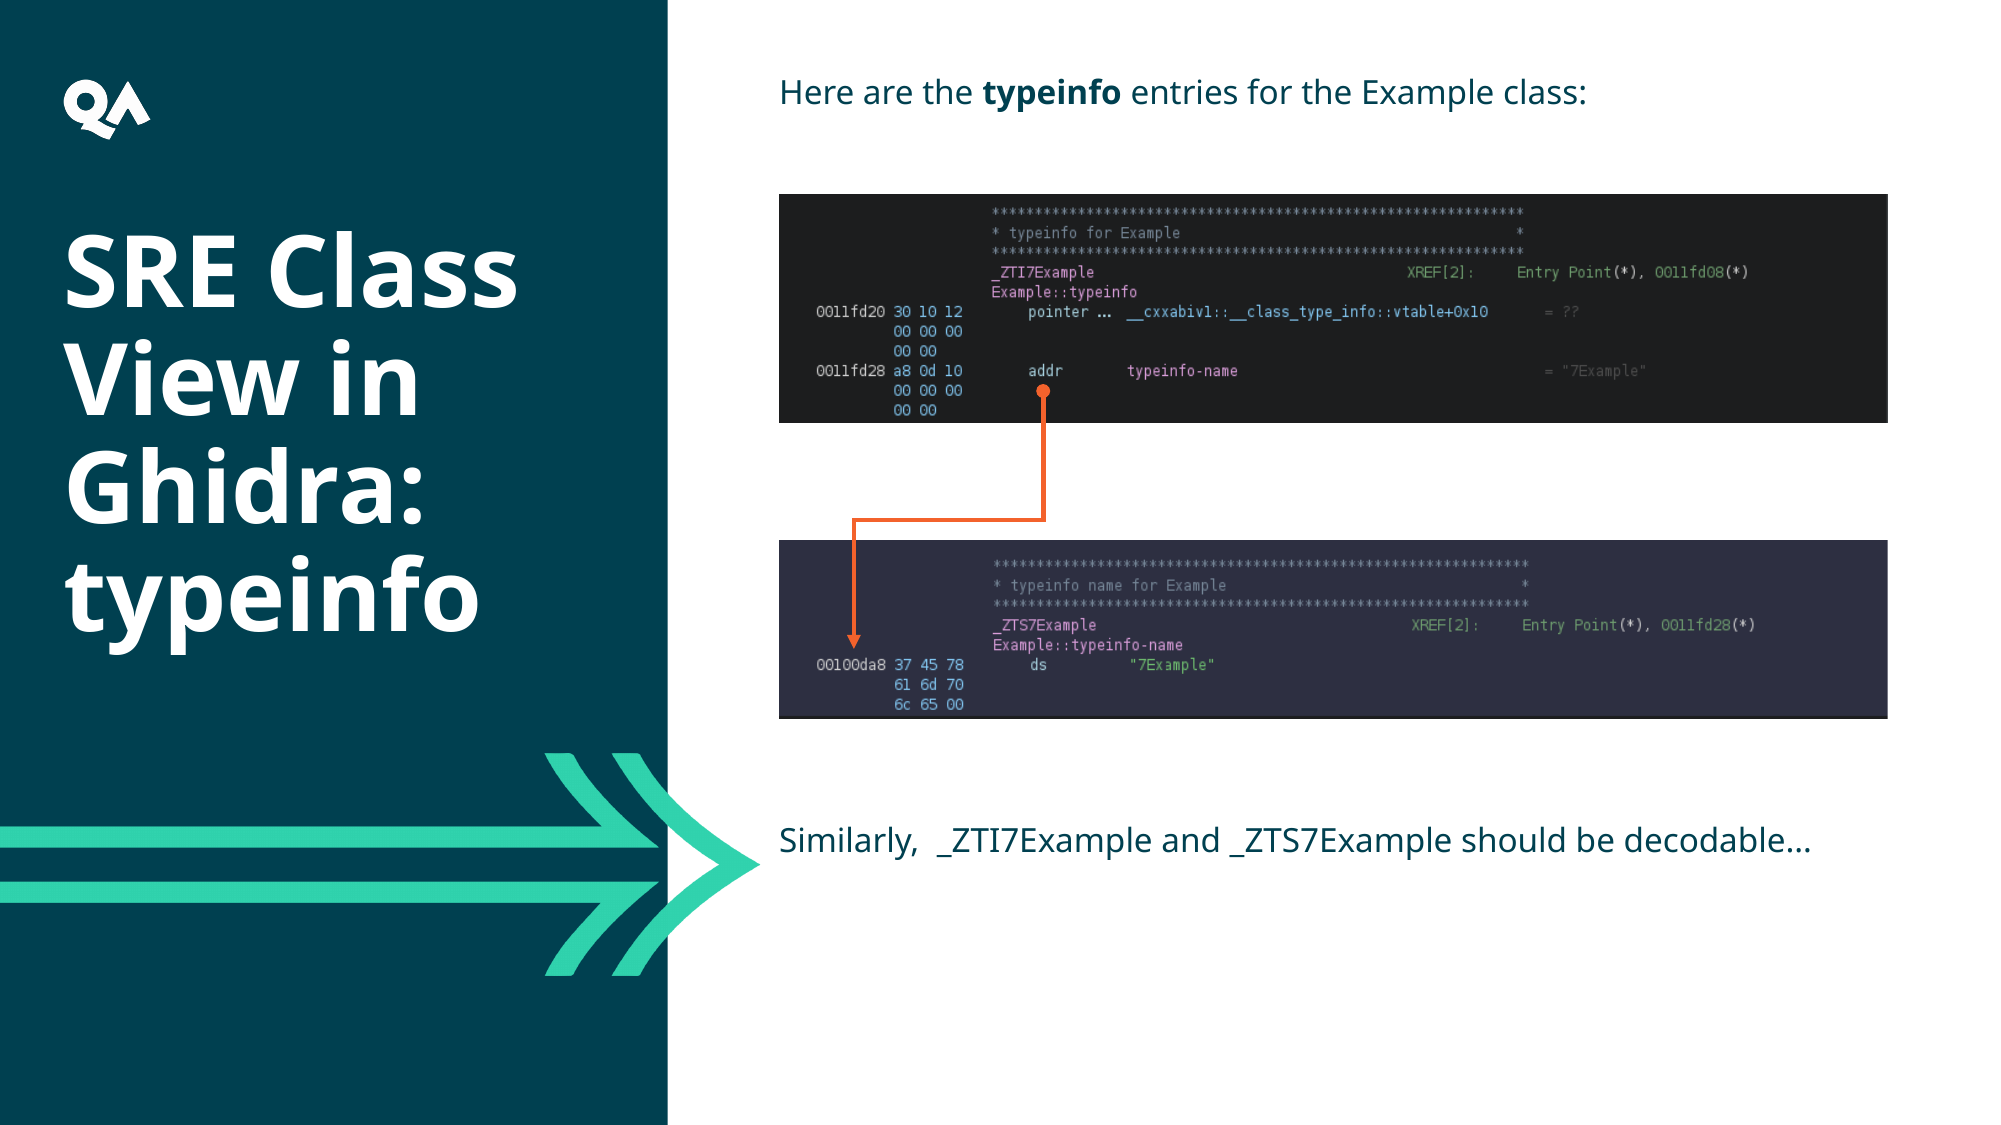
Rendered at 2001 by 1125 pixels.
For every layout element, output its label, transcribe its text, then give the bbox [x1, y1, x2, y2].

list Here are the typeinfo entries for the Example class: Similarly, _ZTI7Example and _ZTS7Example should be decodable… [779, 71, 1920, 744]
picture [613, 727, 775, 995]
picture [779, 540, 1888, 719]
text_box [819, 425, 1078, 615]
list SRE Class View in Ghidra: typeinfo [63, 221, 628, 673]
picture [0, 882, 657, 975]
picture [64, 80, 114, 139]
picture [0, 754, 657, 847]
picture [107, 83, 149, 124]
picture [779, 194, 1888, 423]
